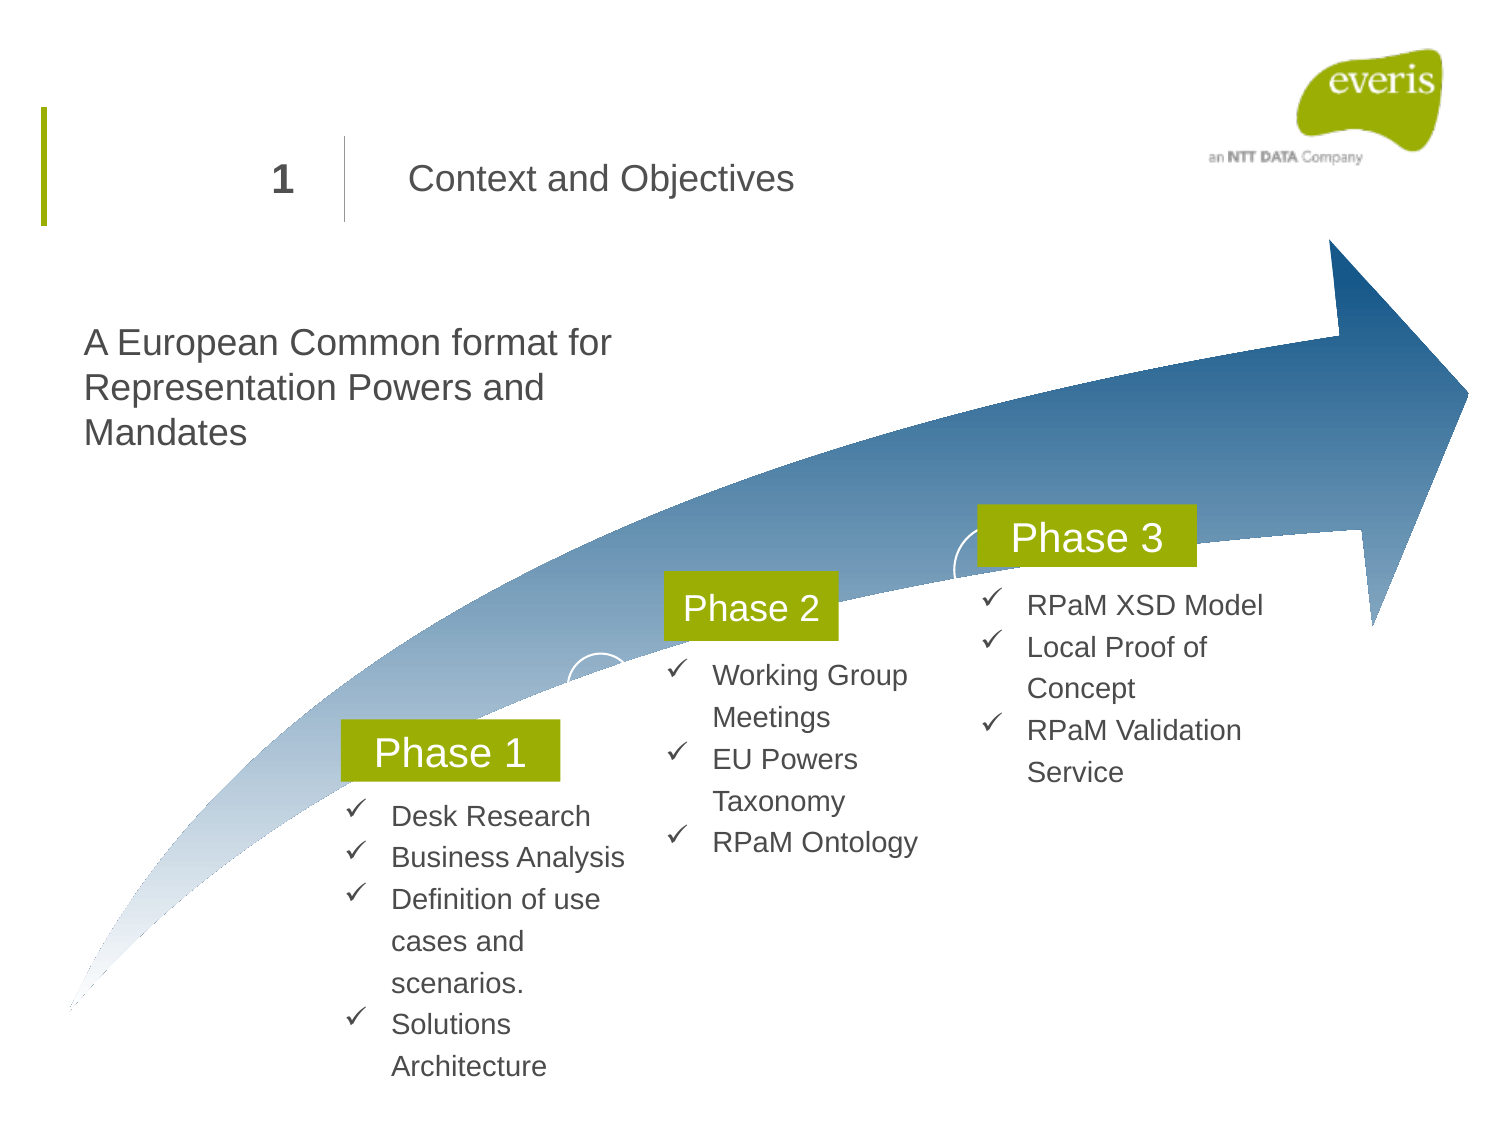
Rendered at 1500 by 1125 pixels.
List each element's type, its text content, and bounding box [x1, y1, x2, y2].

text_box Desk Research Business Analysis Definition of use cases and scenarios. Solutions Architecture [253, 1012, 661, 1033]
list Context and Objectives [393, 151, 1111, 209]
list 1 [256, 149, 339, 220]
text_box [68, 239, 1469, 1012]
picture [1199, 27, 1453, 186]
